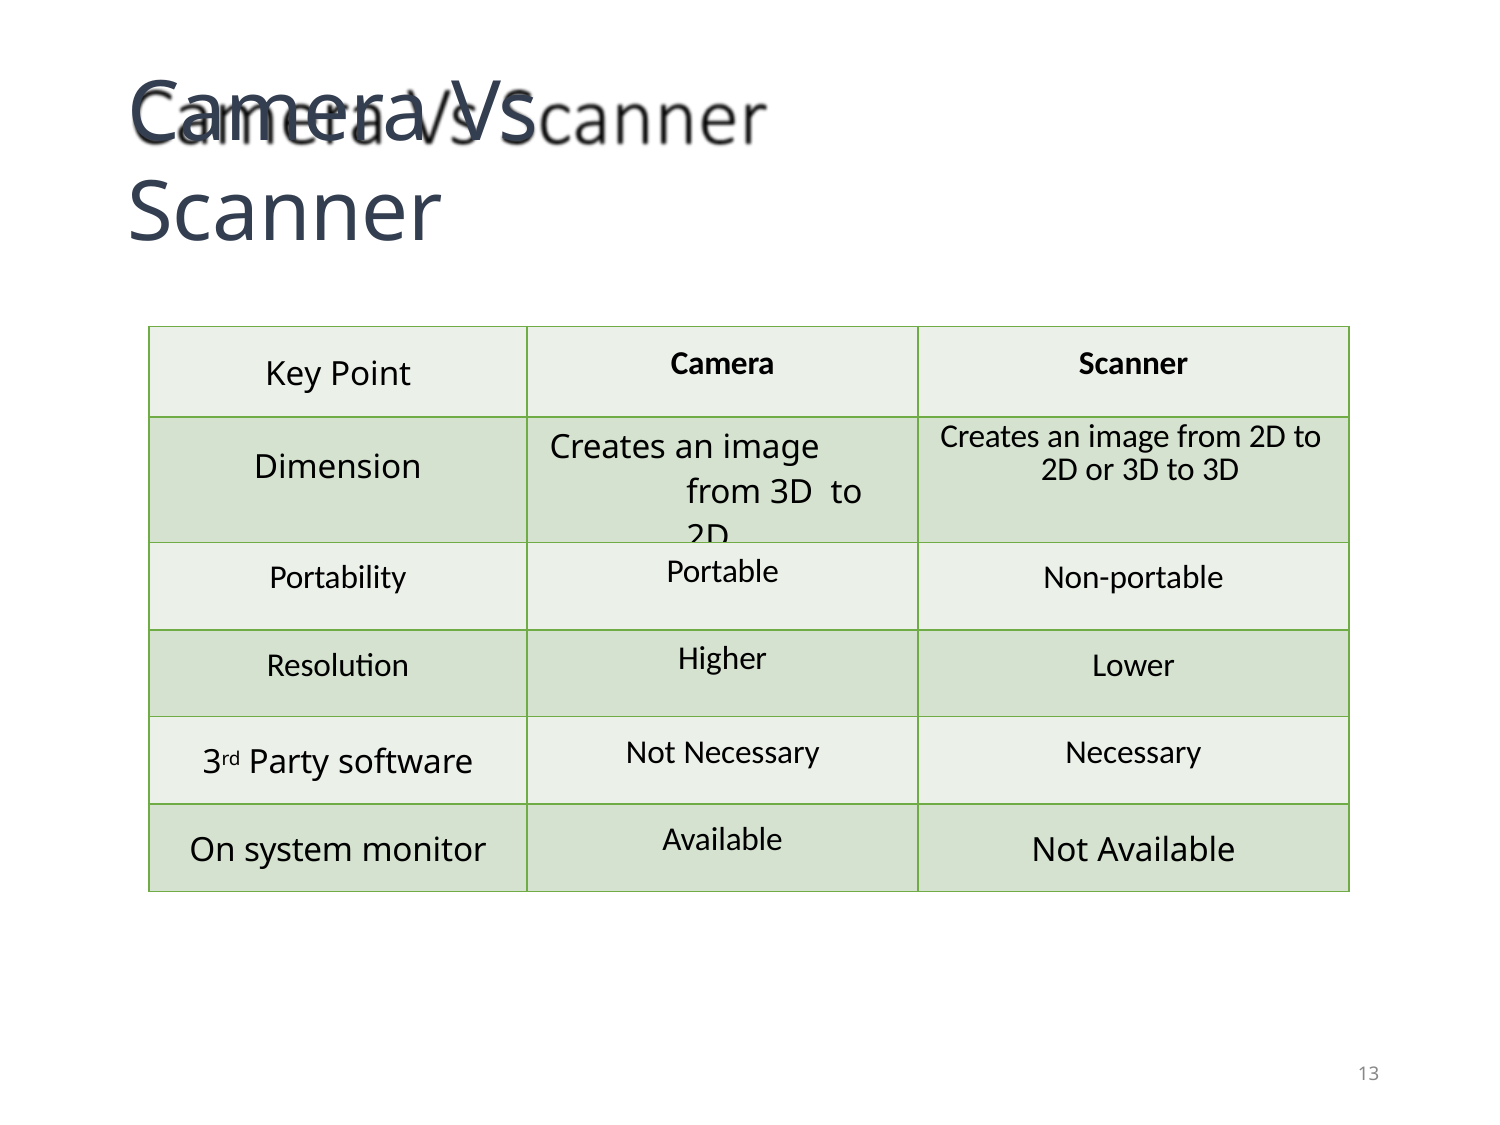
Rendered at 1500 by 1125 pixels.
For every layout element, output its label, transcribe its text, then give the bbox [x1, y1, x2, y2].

table_cell Creates an image from 3D to 2D [528, 418, 917, 542]
table_cell Portability [150, 543, 526, 629]
table_cell Necessary [919, 717, 1348, 803]
table_cell Resolution [150, 631, 526, 716]
picture [131, 87, 771, 148]
table_cell On system monitor [150, 805, 526, 891]
table_header Scanner [919, 327, 1348, 416]
table_cell Non-portable [919, 543, 1348, 629]
table_cell Lower [919, 631, 1348, 716]
table_cell Creates an image from 2D to 2D or 3D to 3D [919, 418, 1348, 542]
table_header Camera [528, 327, 917, 416]
slide_number 13 [1351, 1059, 1389, 1125]
table_cell Portable [528, 543, 917, 629]
table_cell Not Necessary [528, 717, 917, 803]
table_header Key Point [150, 327, 526, 416]
table_cell 3rd Party software [150, 717, 526, 803]
table_cell Available [528, 805, 917, 891]
table_cell Not Available [919, 805, 1348, 891]
table_cell Higher [528, 631, 917, 716]
title Camera Vs Scanner [125, 55, 768, 258]
table_cell Dimension [150, 418, 526, 542]
